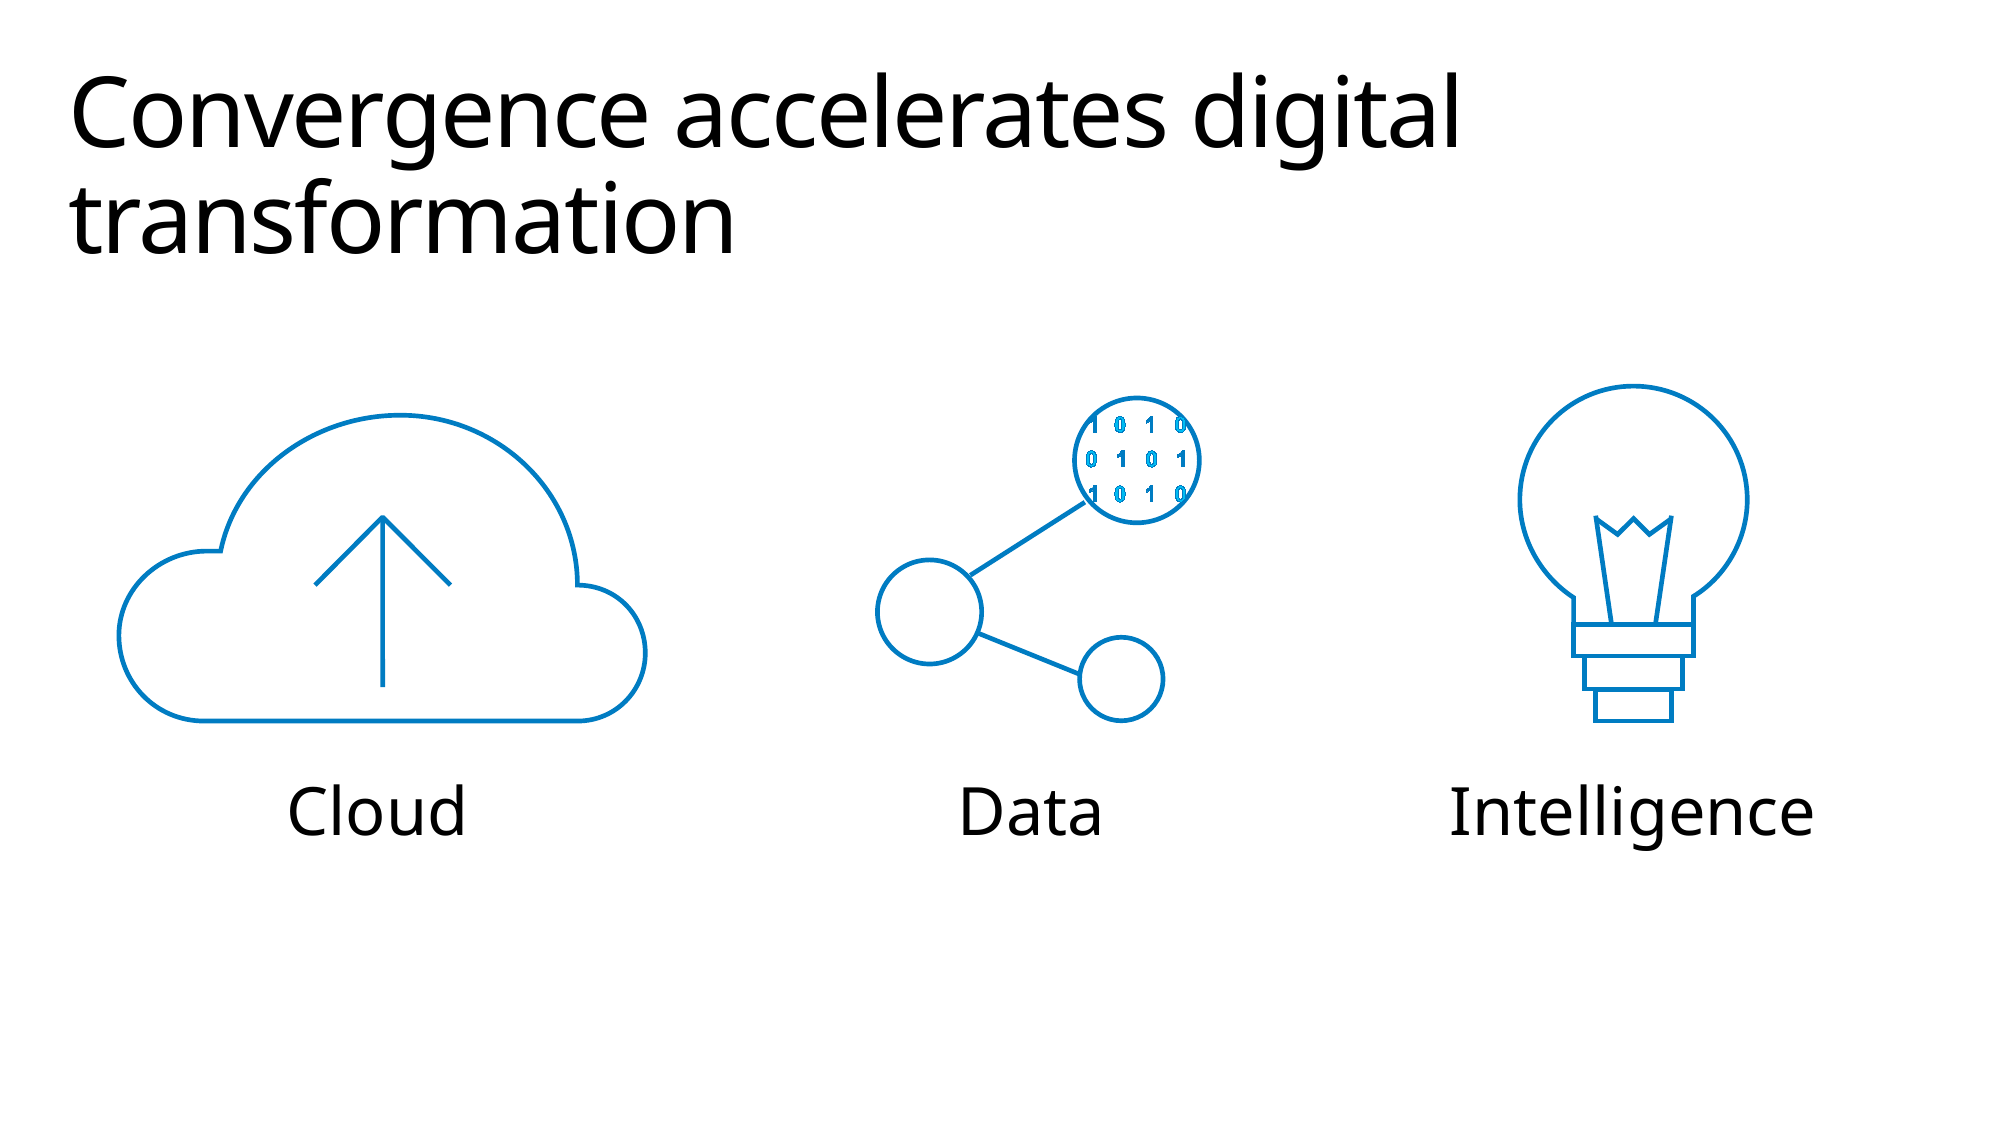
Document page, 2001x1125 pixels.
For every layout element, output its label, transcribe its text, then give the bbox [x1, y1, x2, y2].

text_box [877, 397, 1200, 865]
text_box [1458, 385, 1809, 865]
title Convergence accelerates digital transformation [44, 47, 1957, 196]
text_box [118, 414, 646, 865]
